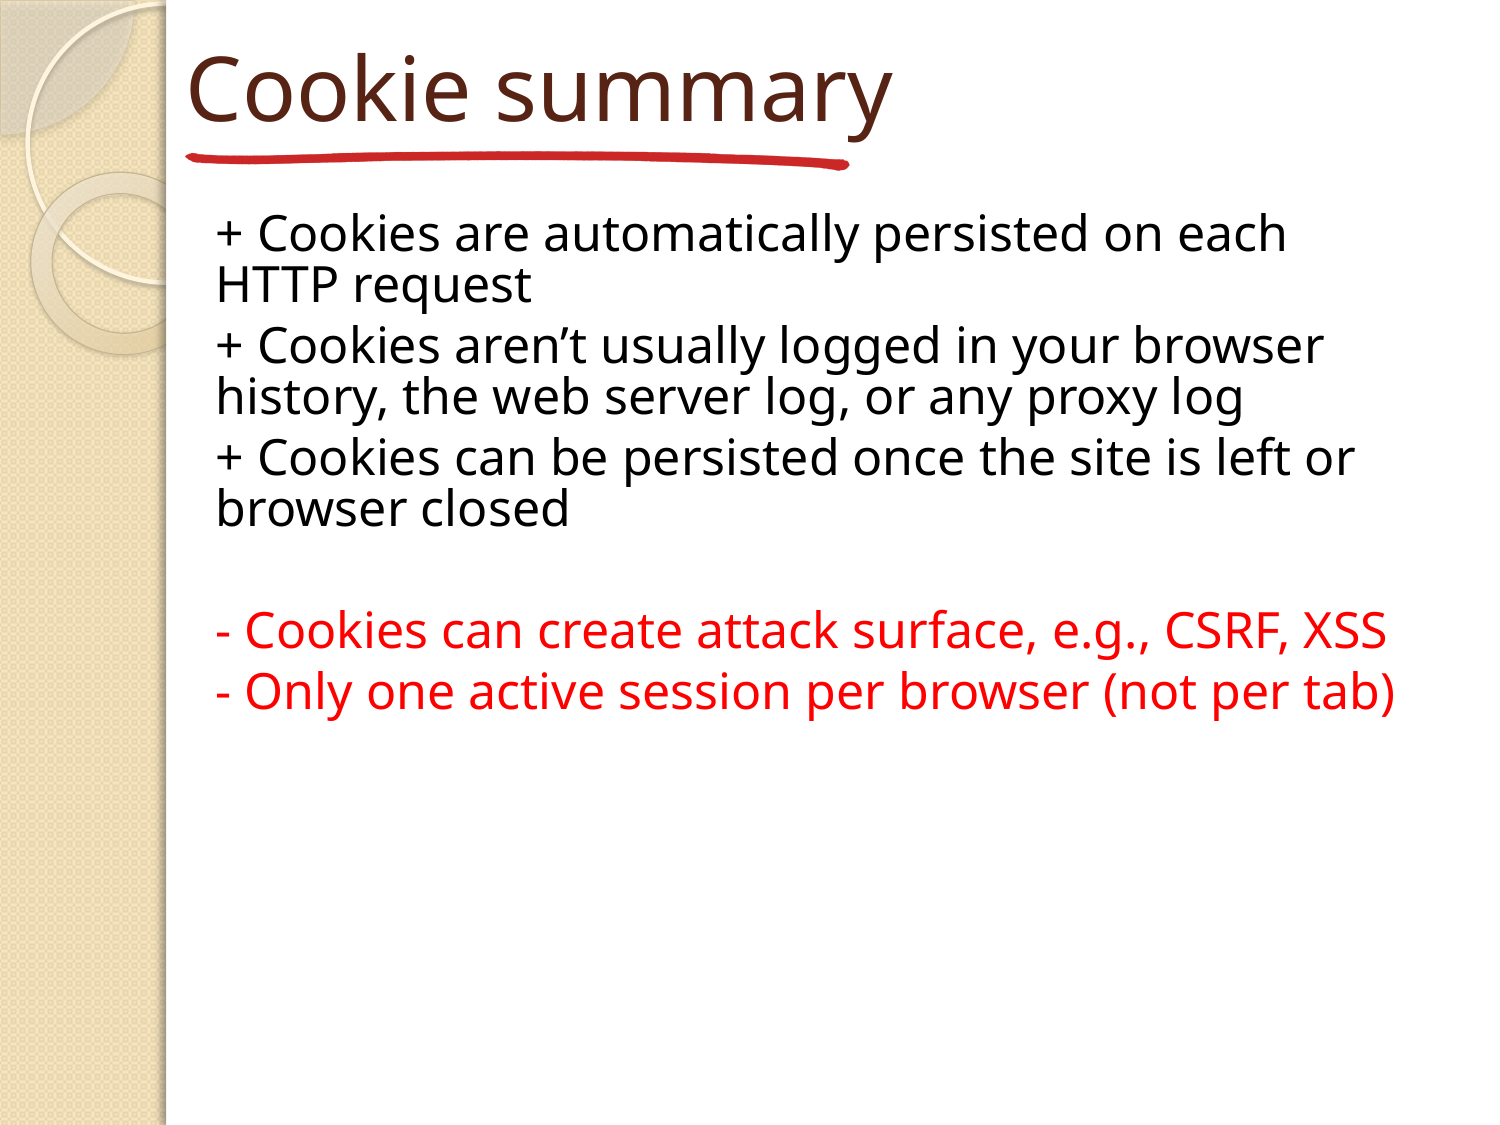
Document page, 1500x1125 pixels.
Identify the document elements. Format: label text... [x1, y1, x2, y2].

title Cookie summary [170, 12, 1446, 159]
picture [182, 146, 858, 176]
text_box + Cookies are automatically persisted on each HTTP request + Cookies aren’t usually logged in your browser history, the web server log, or any proxy log + Cookies can be persisted once the site is left or browser closed - Cookies can create attack surface, e.g., CSRF, XSS - Only one active session per browser (not per tab) [200, 52, 1416, 432]
